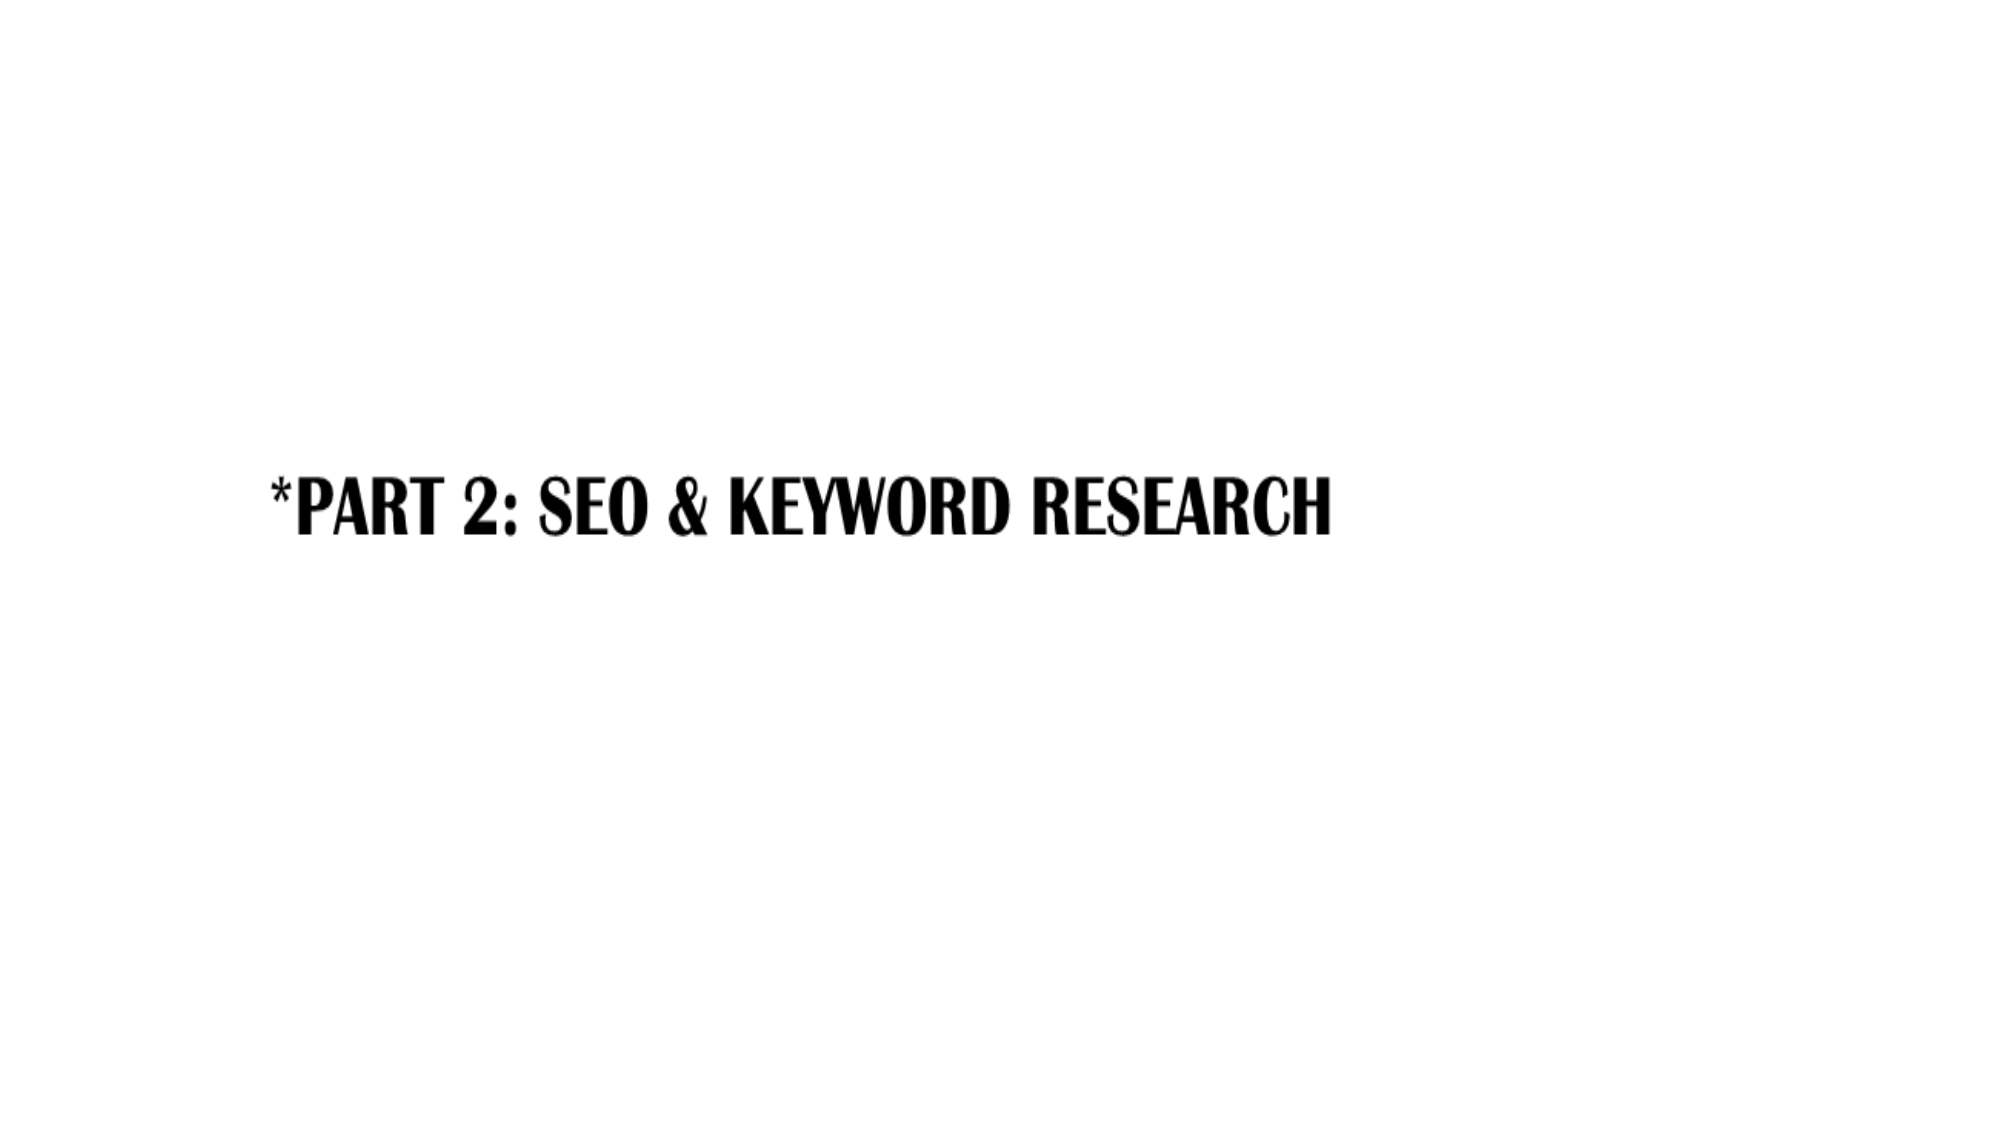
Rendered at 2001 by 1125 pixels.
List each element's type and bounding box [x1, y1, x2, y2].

picture [229, 426, 1372, 607]
